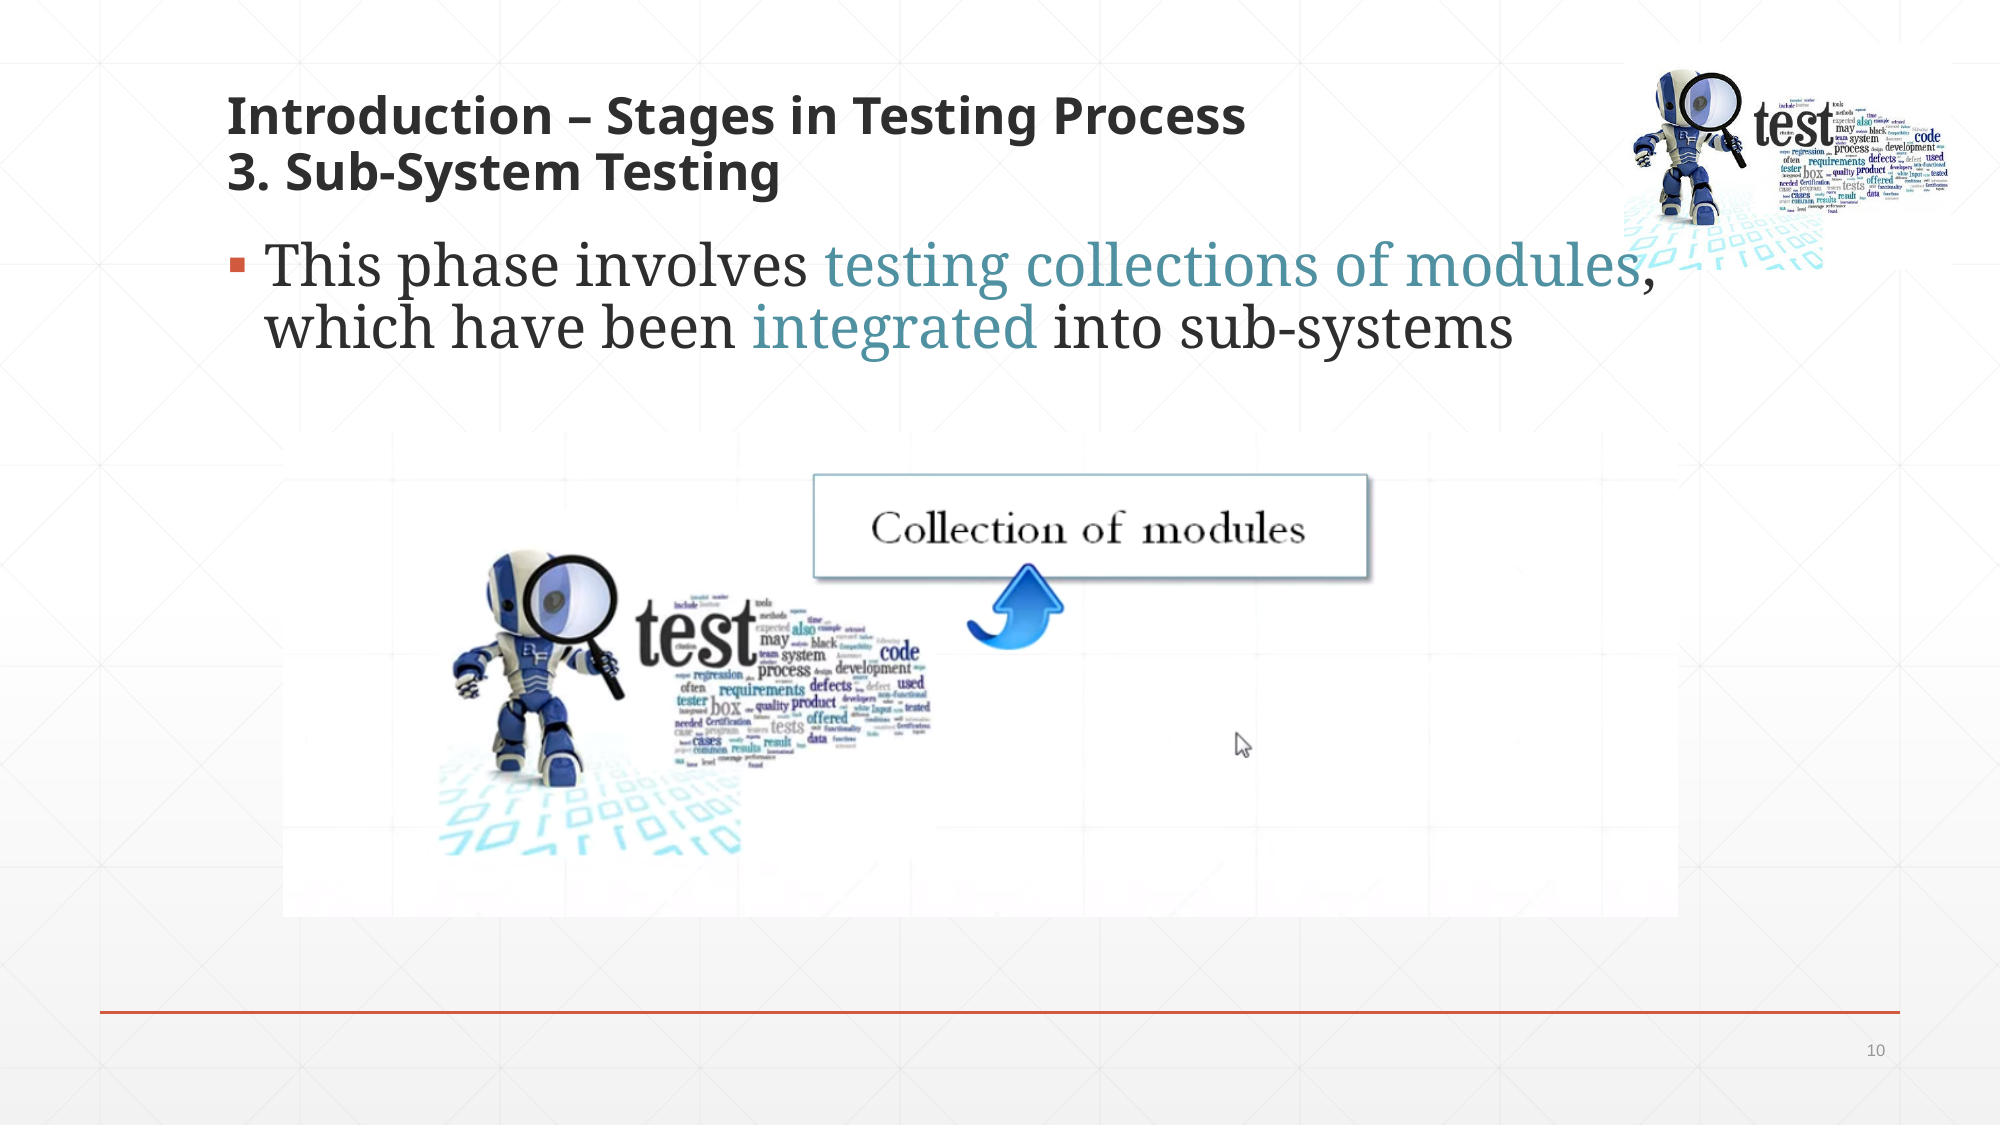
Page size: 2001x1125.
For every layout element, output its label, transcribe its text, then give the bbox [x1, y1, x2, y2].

picture [1624, 43, 1951, 270]
title Introduction – Stages in Testing Process 3. Sub-System Testing [212, 82, 1624, 209]
list This phase involves testing collections of modules, which have been integrated into sub-systems [212, 228, 1788, 950]
picture [283, 432, 1678, 917]
slide_number 10 [1749, 1031, 1901, 1069]
